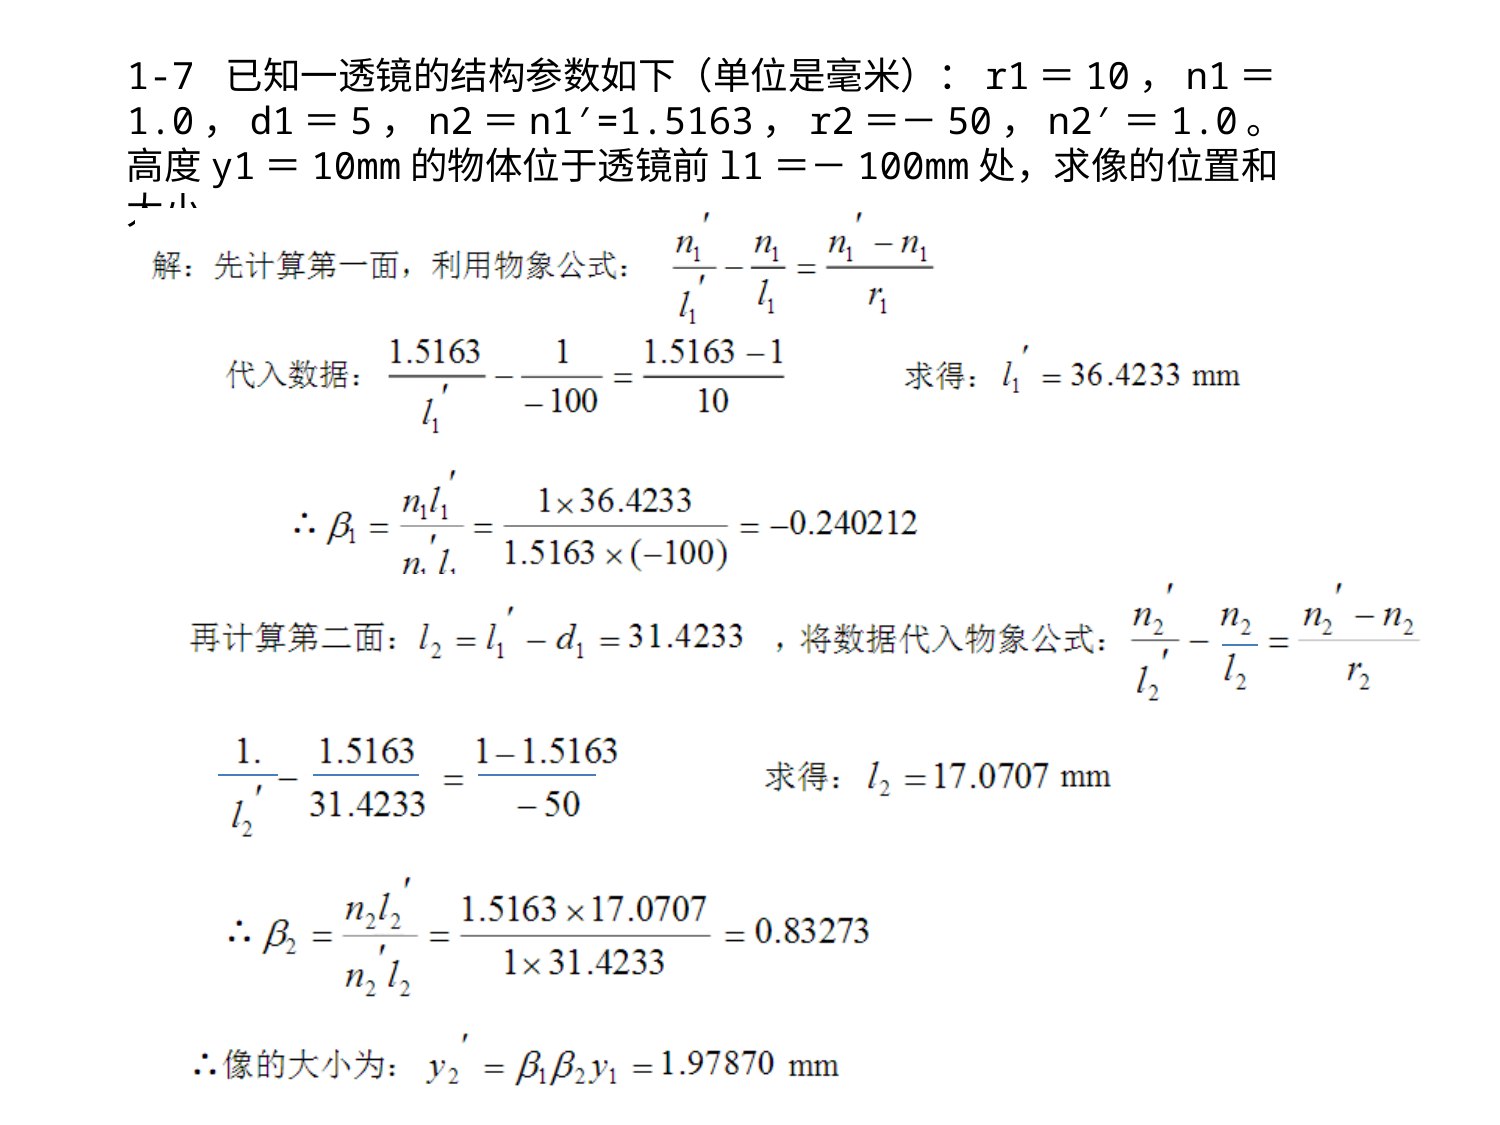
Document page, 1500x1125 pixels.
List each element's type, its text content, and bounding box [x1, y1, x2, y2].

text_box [166, 574, 1448, 1109]
picture [135, 207, 1259, 574]
text_box 1-7 已知一透镜的结构参数如下（单位是毫米）：r1＝10，n1＝1.0，d1＝5，n2＝n1′=1.5163，r2＝－50，n2′＝1.0。高度y1＝10mm的物体位于透镜前l1＝－100mm处，求像的位置和大小。 [112, 44, 1317, 240]
